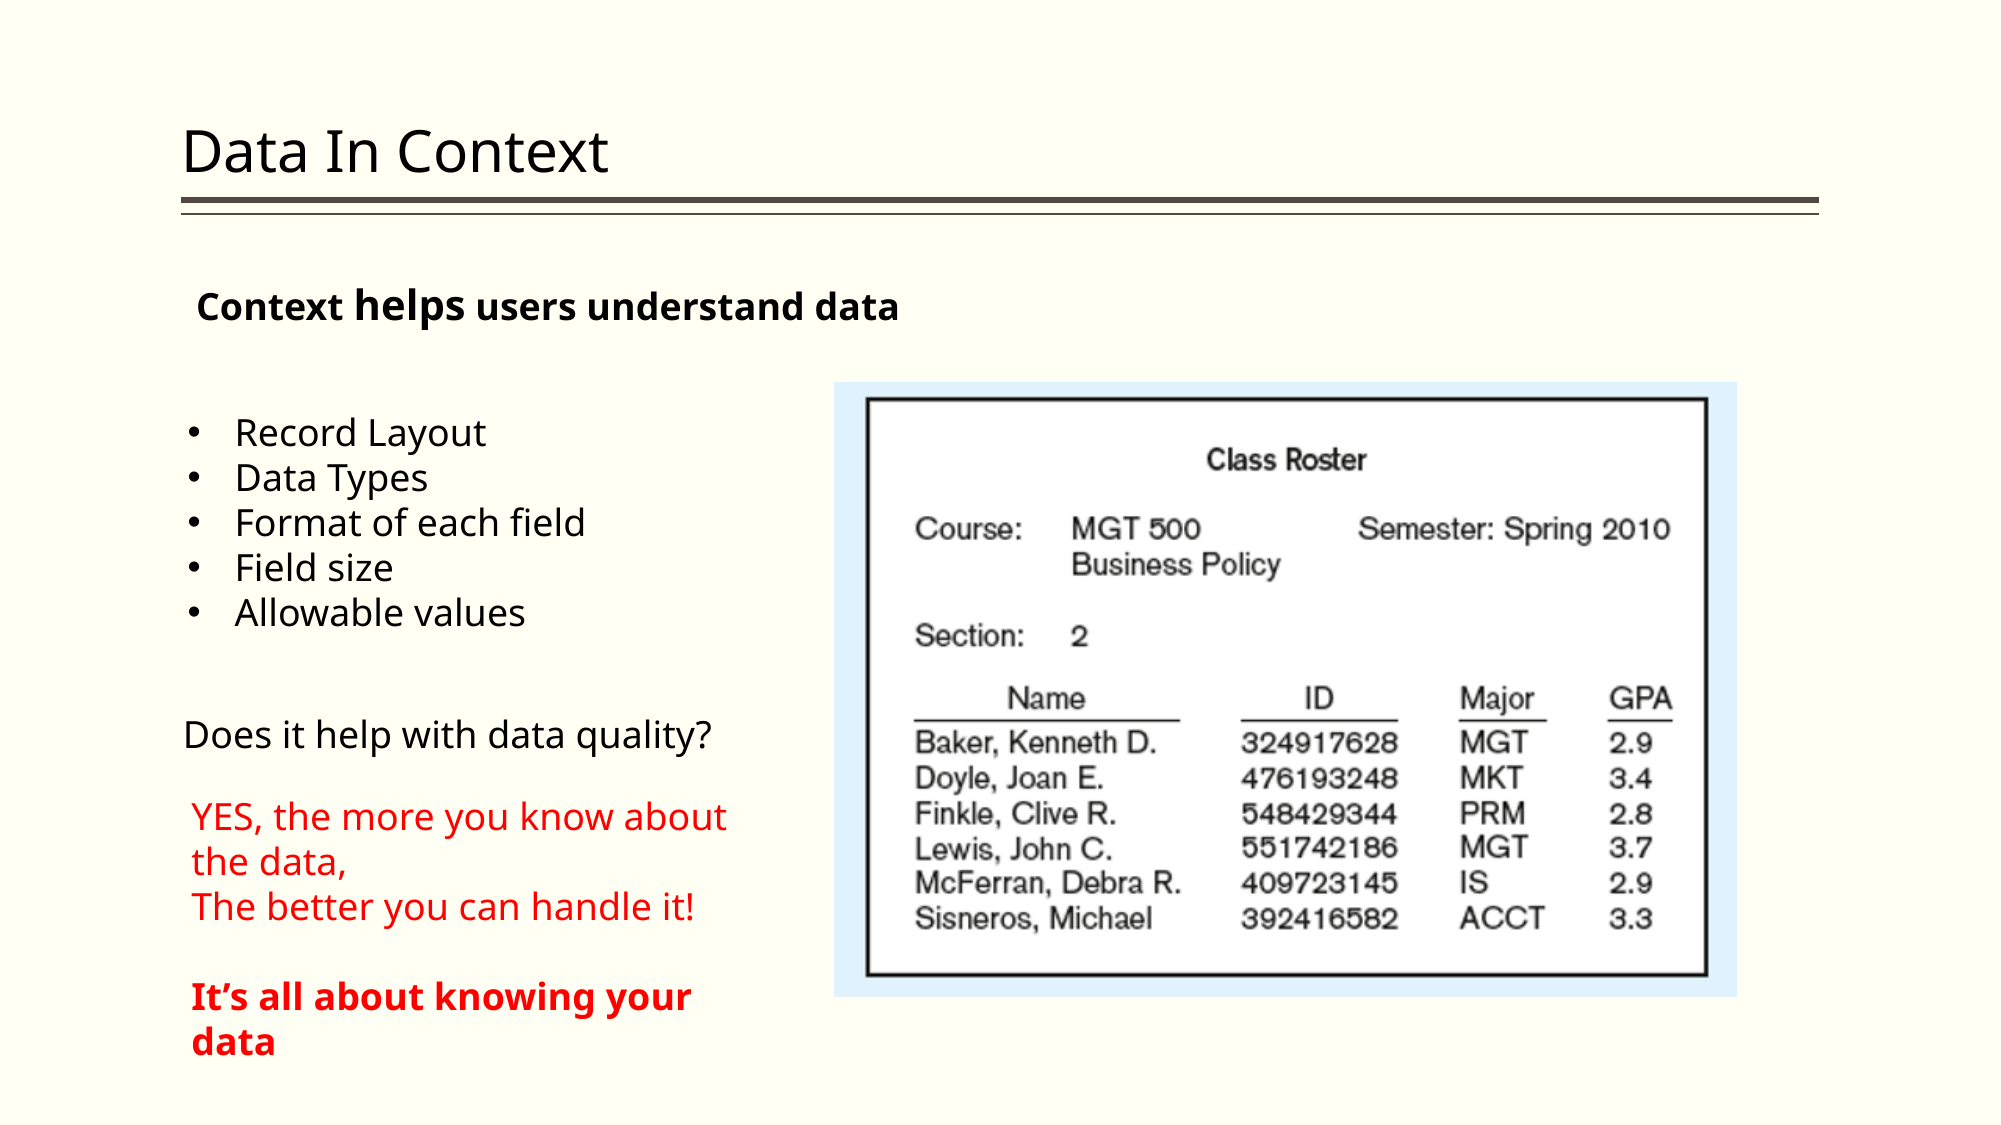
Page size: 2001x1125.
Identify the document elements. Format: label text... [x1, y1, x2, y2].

text_box Record Layout Data Types Format of each field Field size Allowable values [172, 402, 602, 687]
picture [834, 382, 1737, 997]
text_box YES, the more you know about the data, The better you can handle it! It’s all about knowing your data [176, 785, 775, 1071]
title Data In Context [181, 12, 1819, 193]
text_box Does it help with data quality? [168, 704, 728, 764]
text_box Context helps users understand data [181, 271, 1019, 337]
